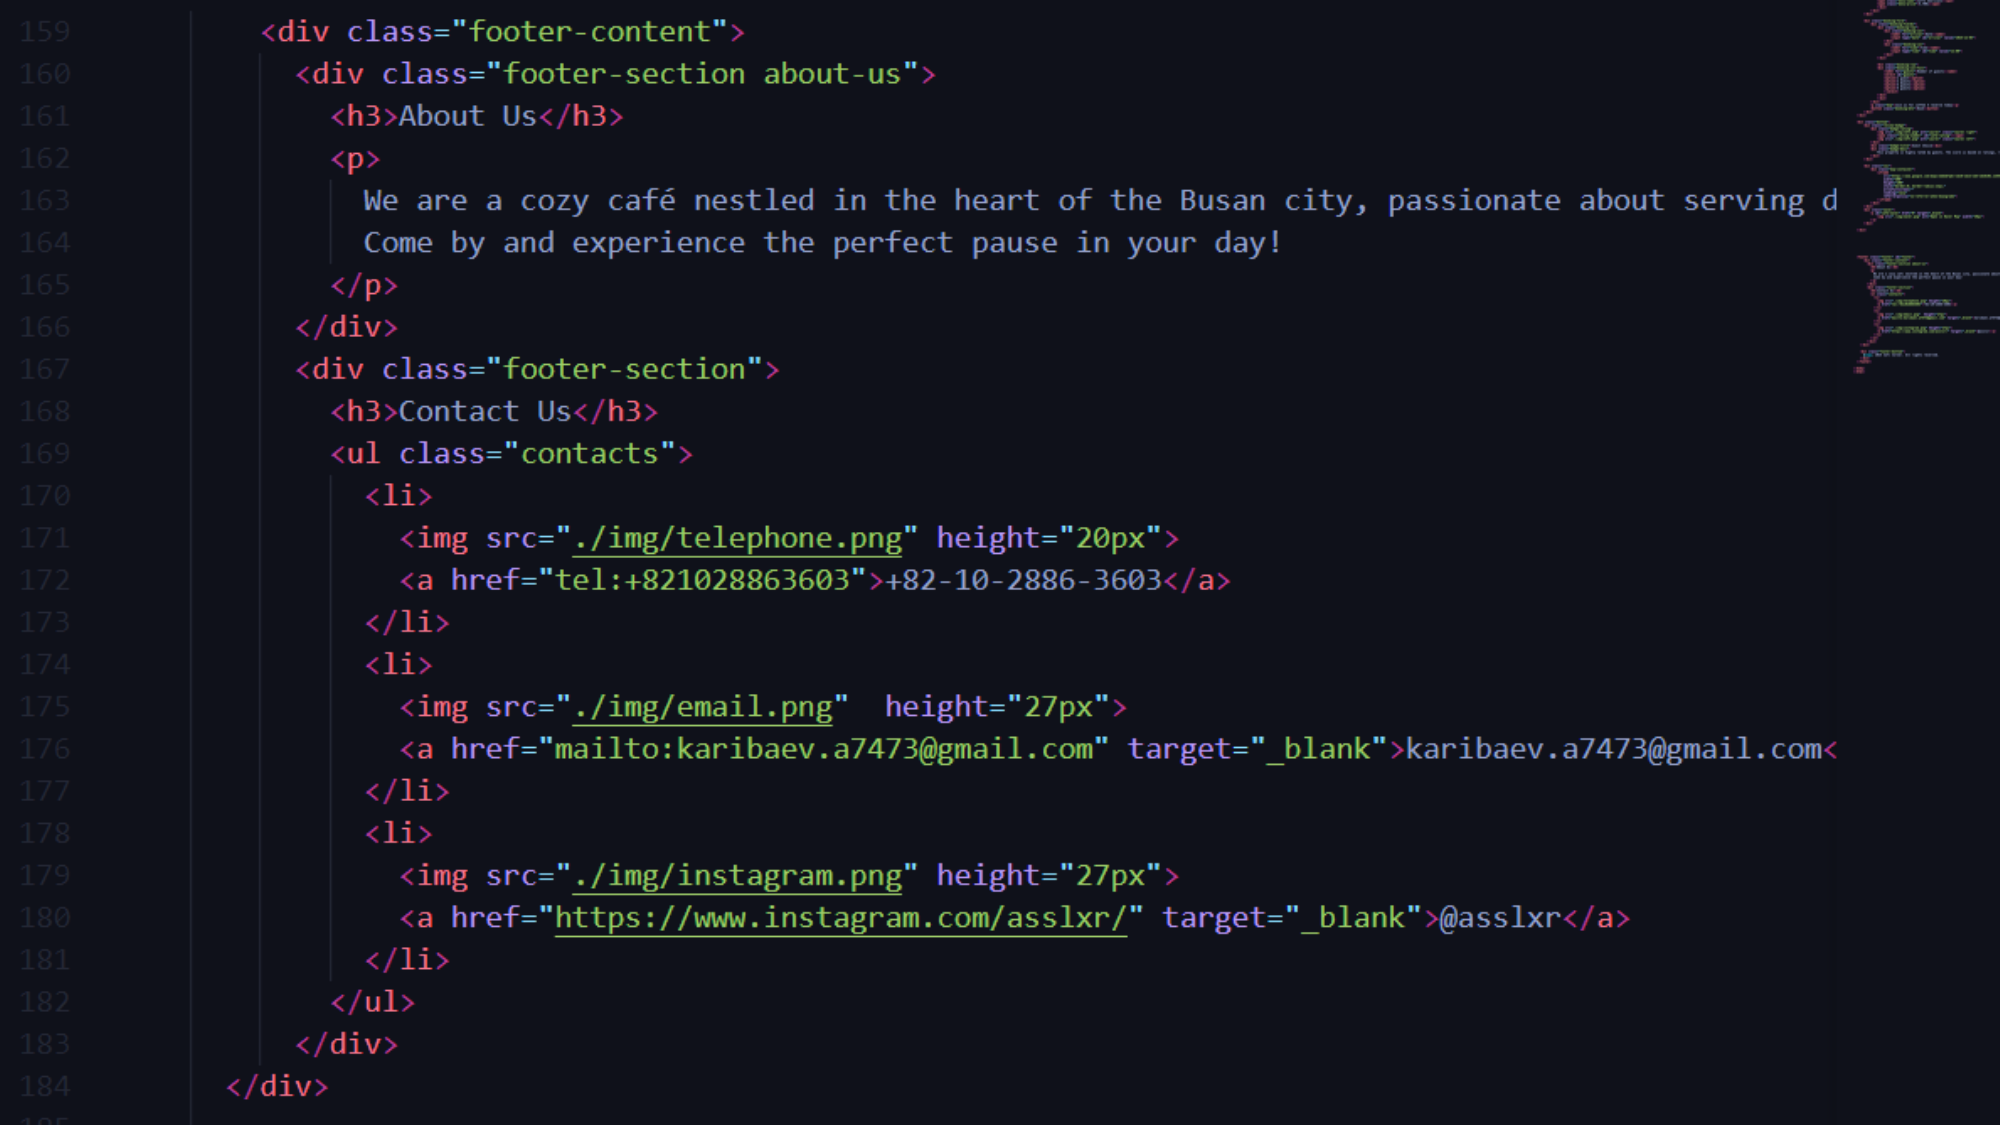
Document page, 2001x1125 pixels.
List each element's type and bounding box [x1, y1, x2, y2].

list [0, 0, 2000, 1125]
